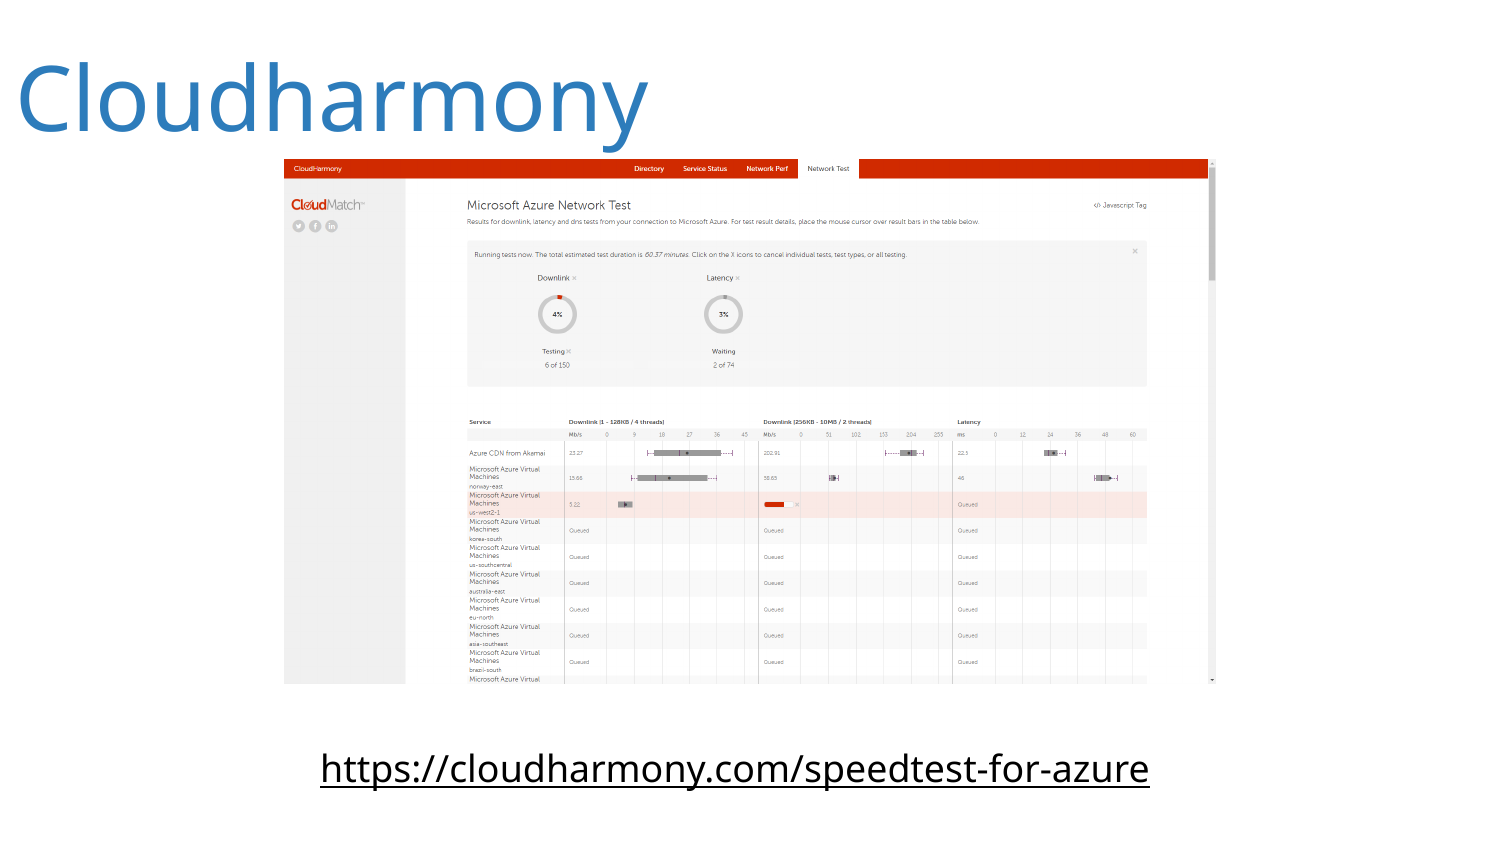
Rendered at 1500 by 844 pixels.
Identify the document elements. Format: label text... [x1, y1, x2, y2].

picture [284, 159, 1216, 684]
title Cloudharmony [0, 44, 1500, 159]
text_box https://cloudharmony.com/speedtest-for-azure [0, 737, 1500, 804]
